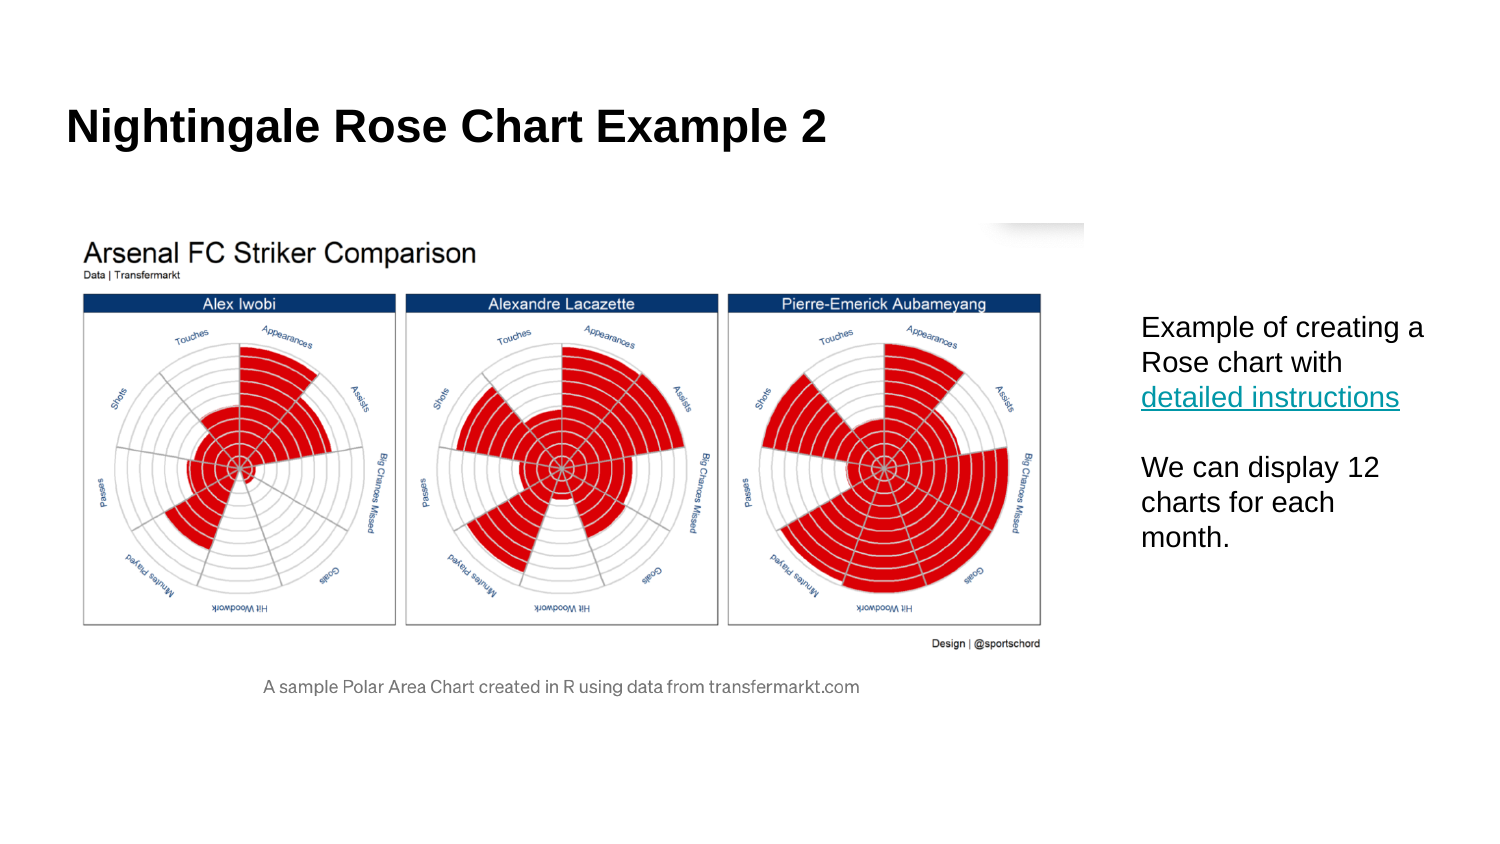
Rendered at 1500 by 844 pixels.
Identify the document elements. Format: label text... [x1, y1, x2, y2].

title Nightingale Rose Chart Example 2 [51, 72, 1449, 167]
text_box Example of creating a Rose chart with detailed instructions We can display 12 charts for each month. [1126, 293, 1440, 568]
picture [50, 222, 1084, 720]
